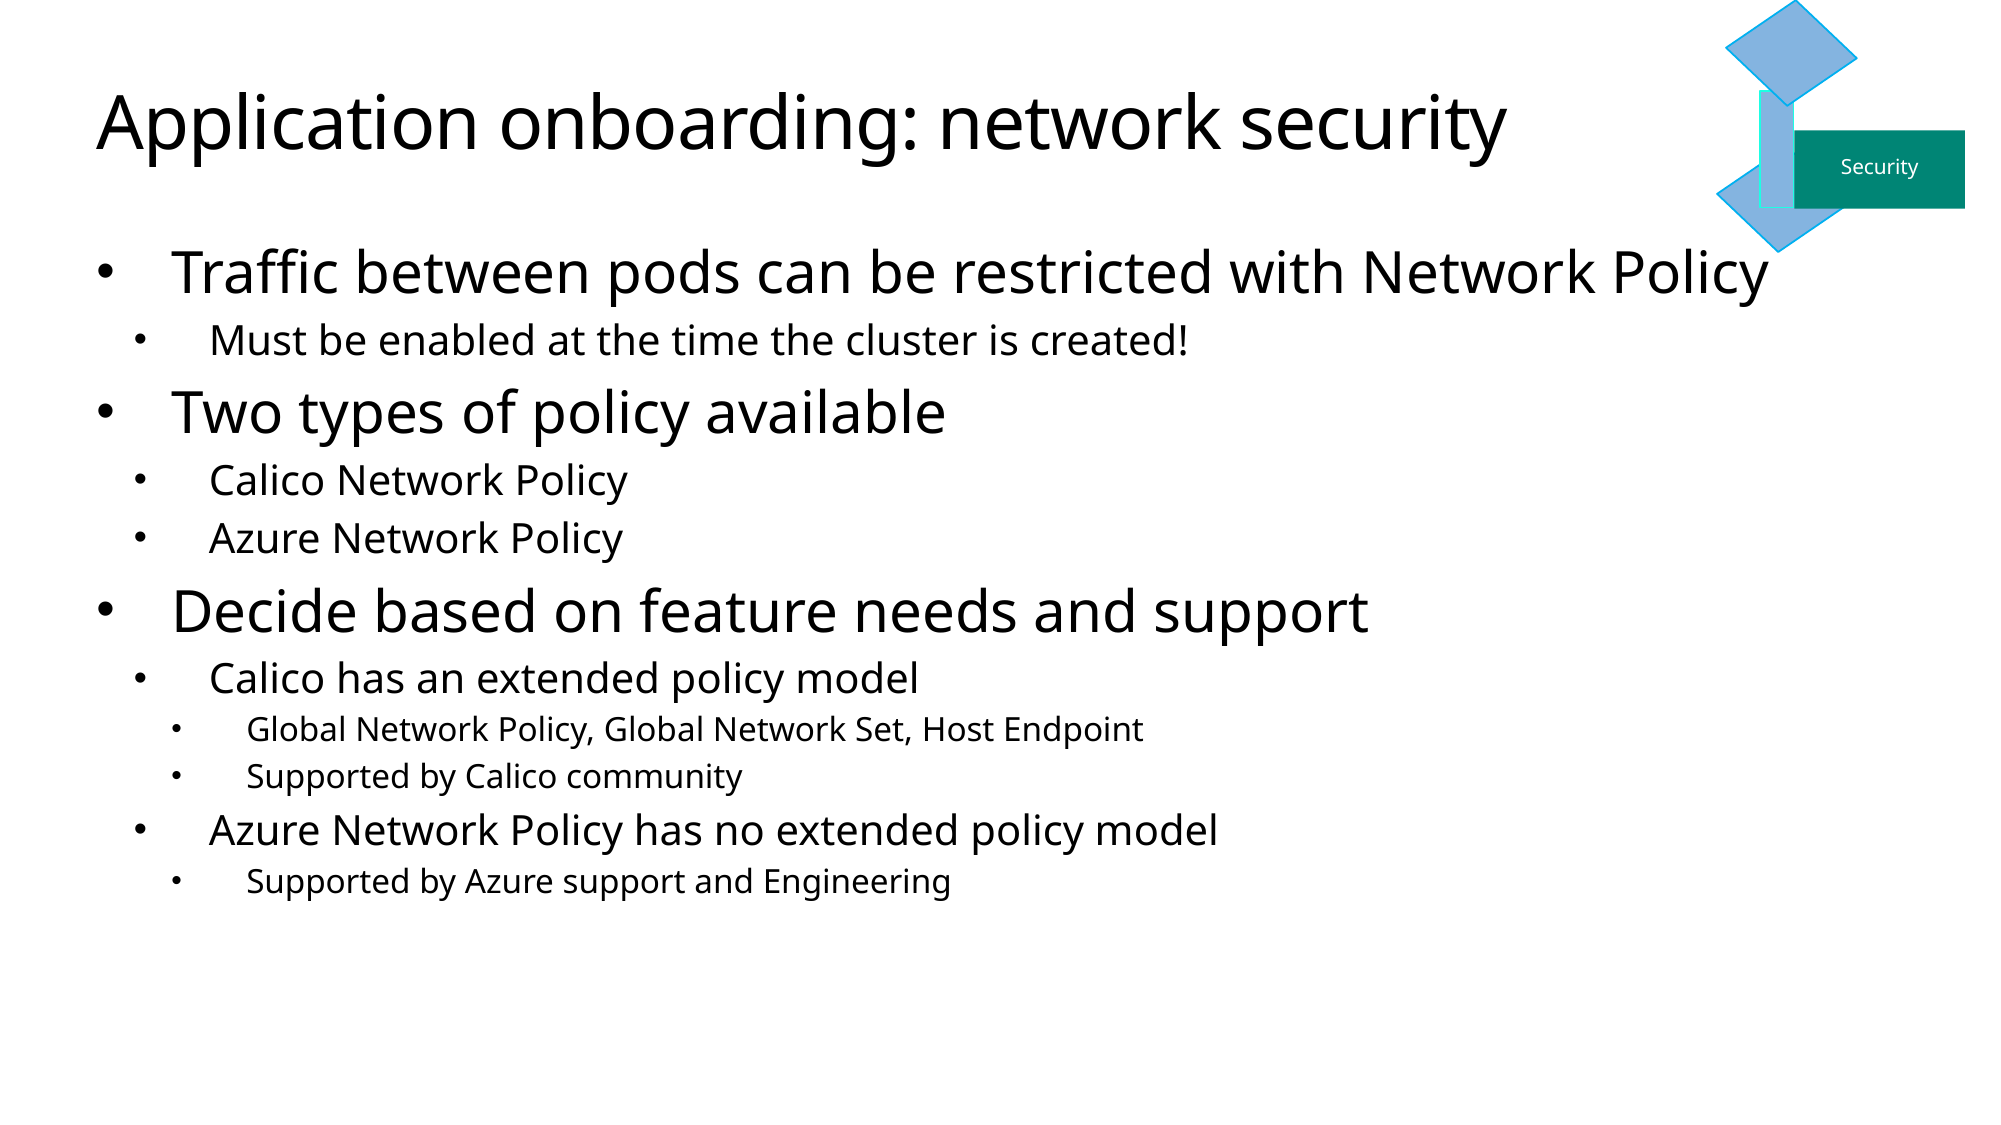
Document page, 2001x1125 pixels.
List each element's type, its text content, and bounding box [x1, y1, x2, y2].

title Application onboarding: network security [96, 75, 1716, 166]
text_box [1716, 0, 1966, 253]
list Traffic between pods can be restricted with Network Policy Must be enabled at the time the cluster is created! Two types of policy available Calico Network Policy Azure Network Policy Decide based on feature needs and support Calico has an extended policy model Global Network Policy, Global Network Set, Host Endpoint Supported by Calico community Azure Network Policy has no extended policy model Supported by Azure support and Engineering [96, 235, 1904, 936]
